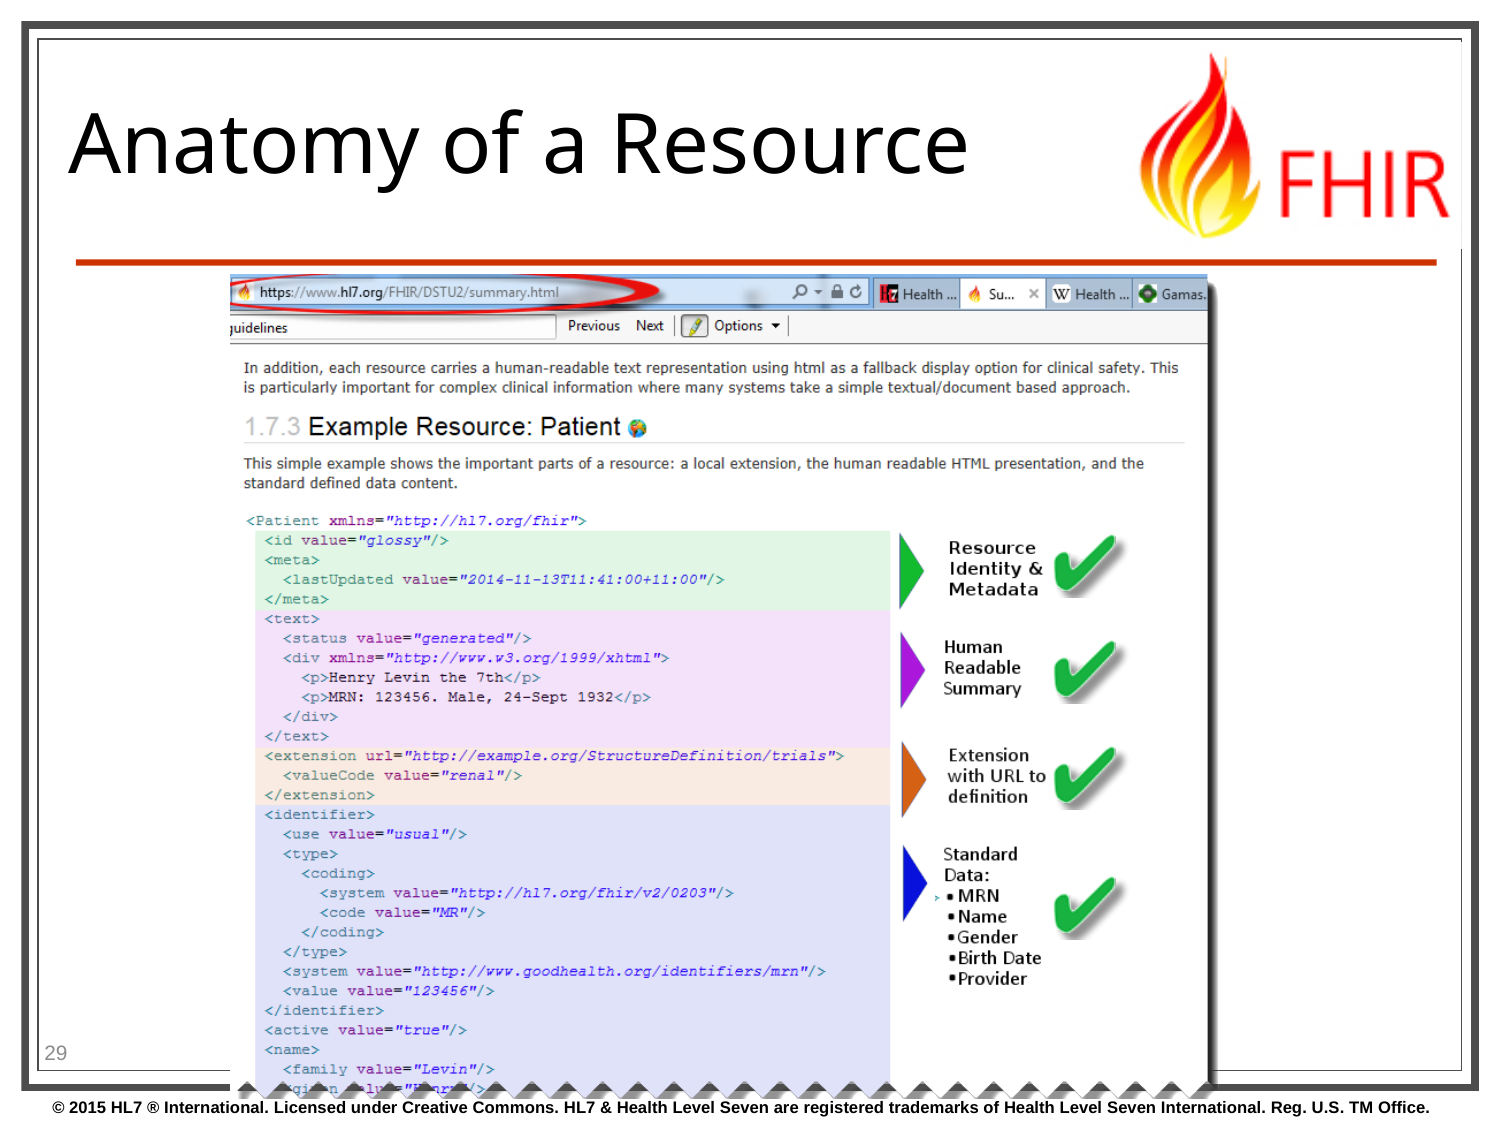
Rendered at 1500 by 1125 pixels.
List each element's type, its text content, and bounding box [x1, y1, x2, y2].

slide_number 29 [29, 1034, 148, 1071]
picture [1127, 42, 1462, 249]
title Anatomy of a Resource [53, 54, 1122, 244]
picture [229, 274, 1226, 1099]
